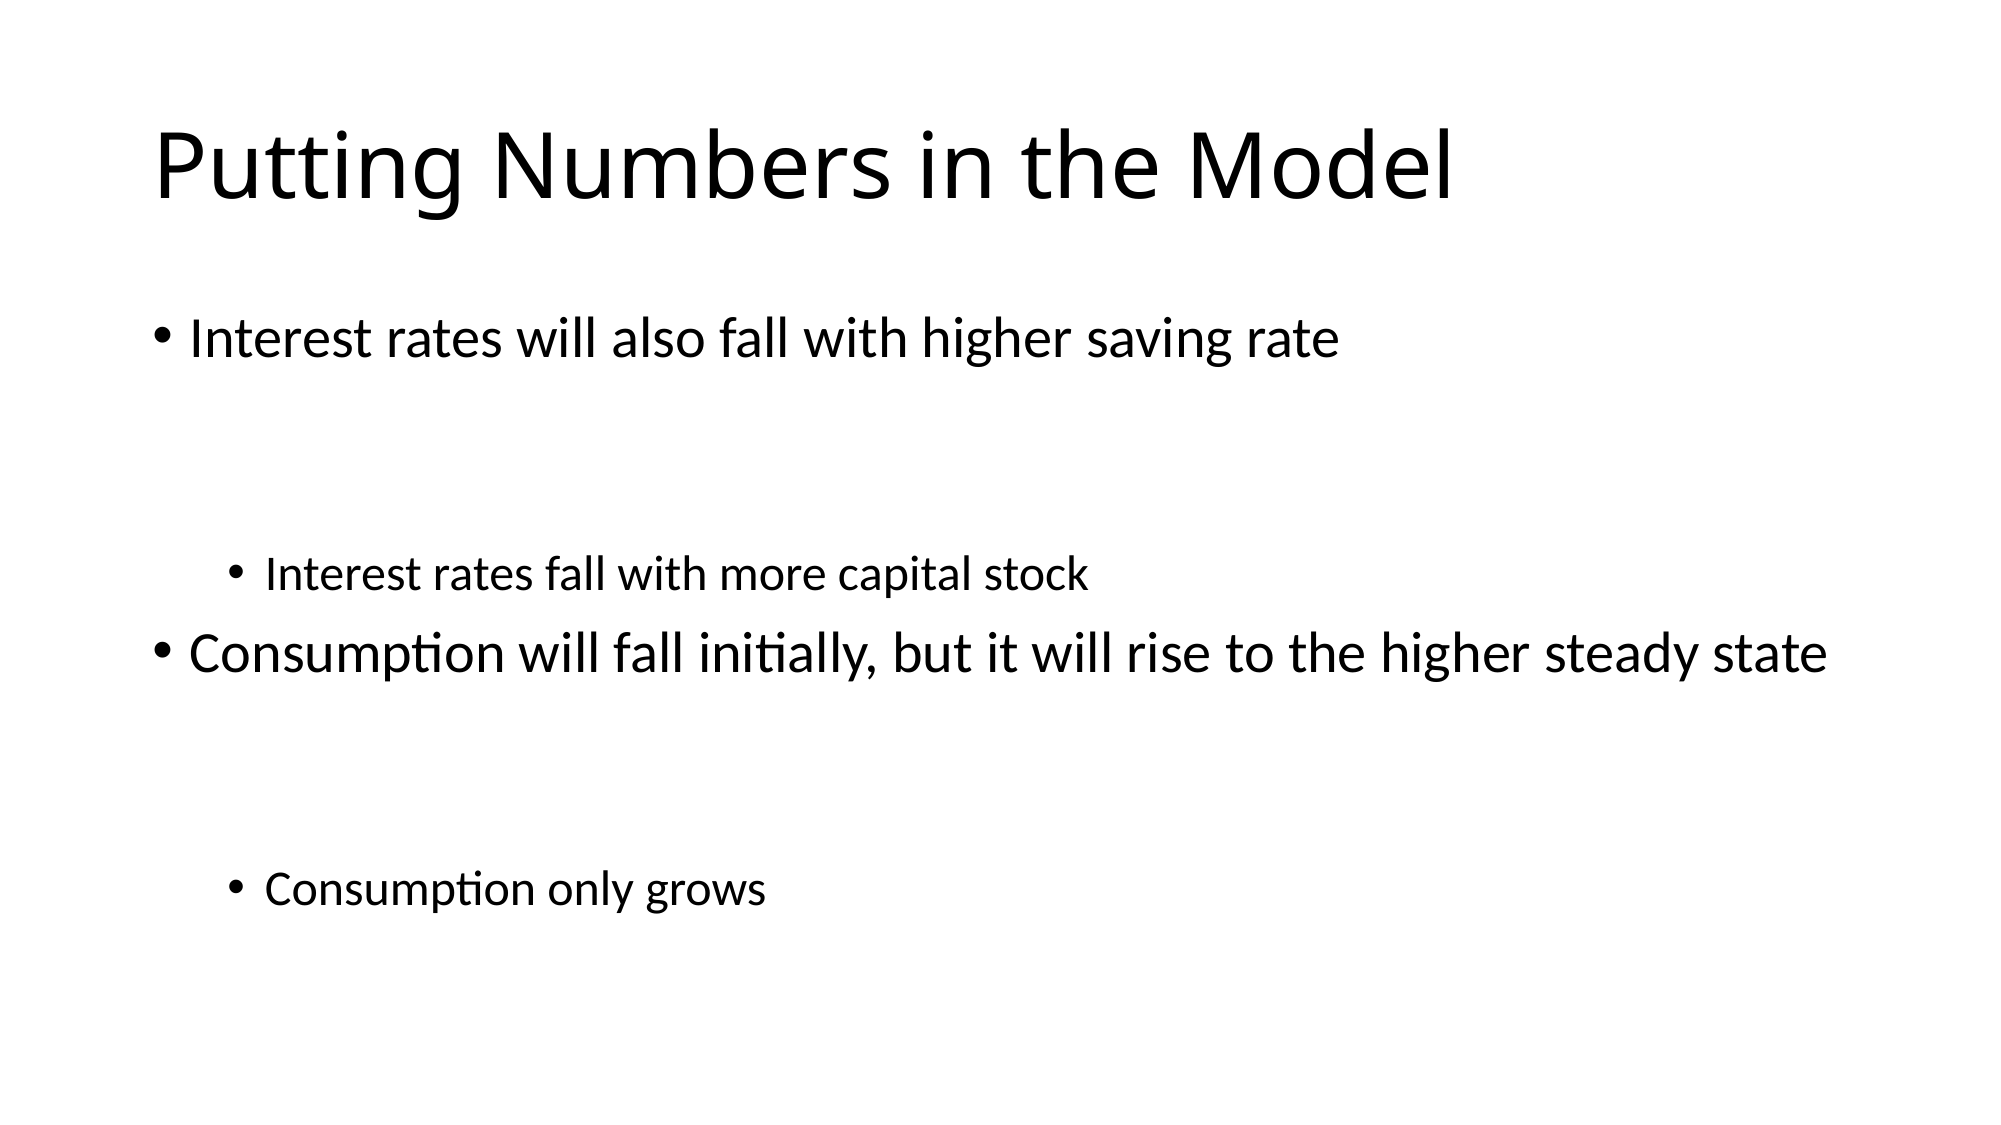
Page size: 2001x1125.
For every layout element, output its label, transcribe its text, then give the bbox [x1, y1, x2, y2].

title Putting Numbers in the Model [137, 59, 1863, 278]
